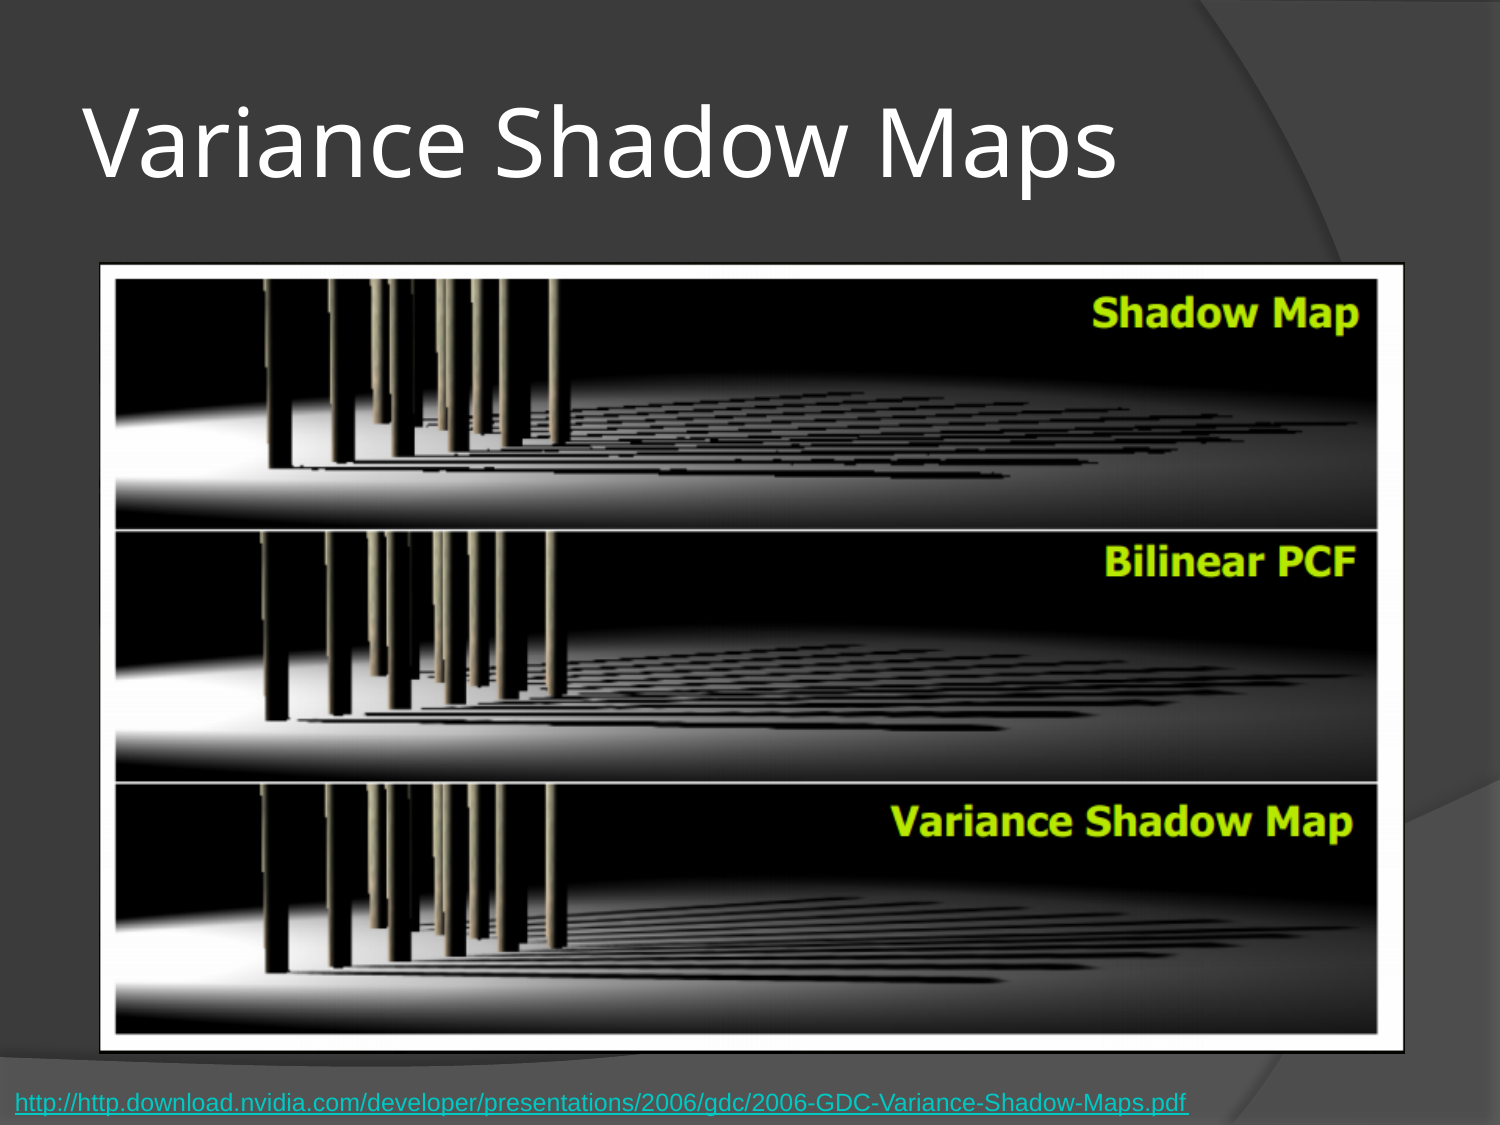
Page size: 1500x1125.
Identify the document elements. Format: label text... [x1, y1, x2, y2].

picture [99, 262, 1405, 1054]
text_box http://http.download.nvidia.com/developer/presentations/2006/gdc/2006-GDC-Variance-Shadow-Maps.pdf [0, 1079, 1425, 1125]
title Variance Shadow Maps [75, 45, 1300, 233]
